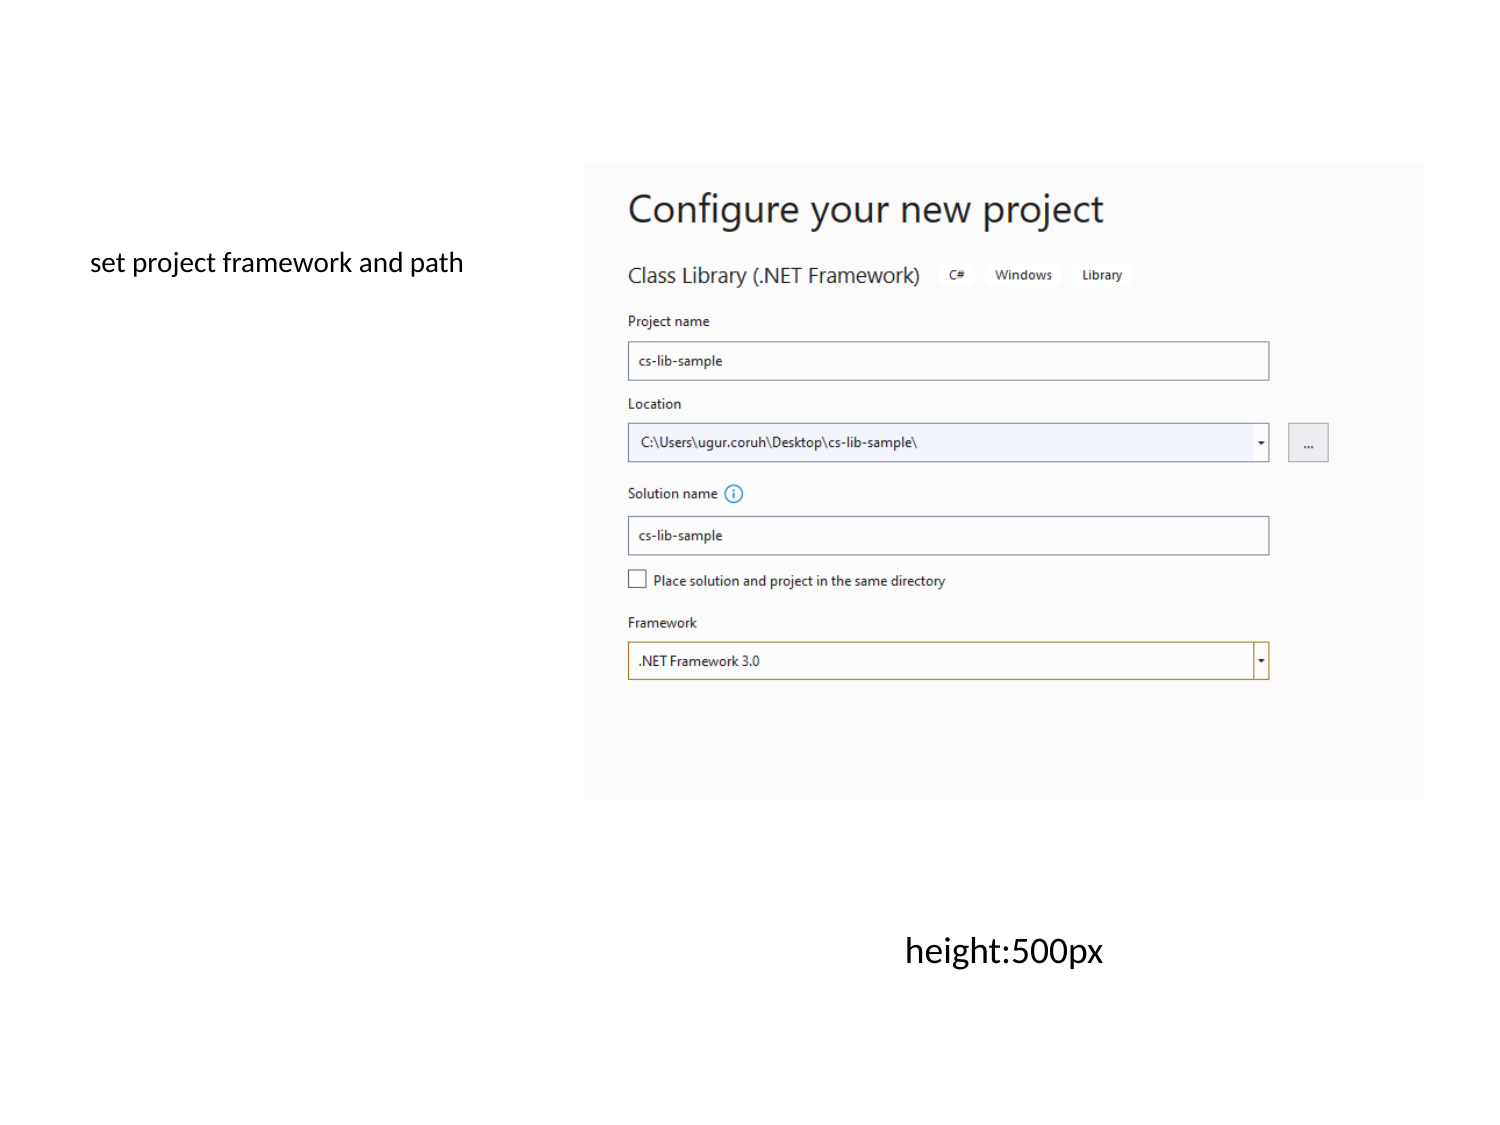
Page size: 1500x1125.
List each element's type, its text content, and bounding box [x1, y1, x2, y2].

picture [585, 162, 1424, 801]
list set project framework and path [75, 235, 569, 1005]
text_box height:500px [585, 918, 1423, 1003]
